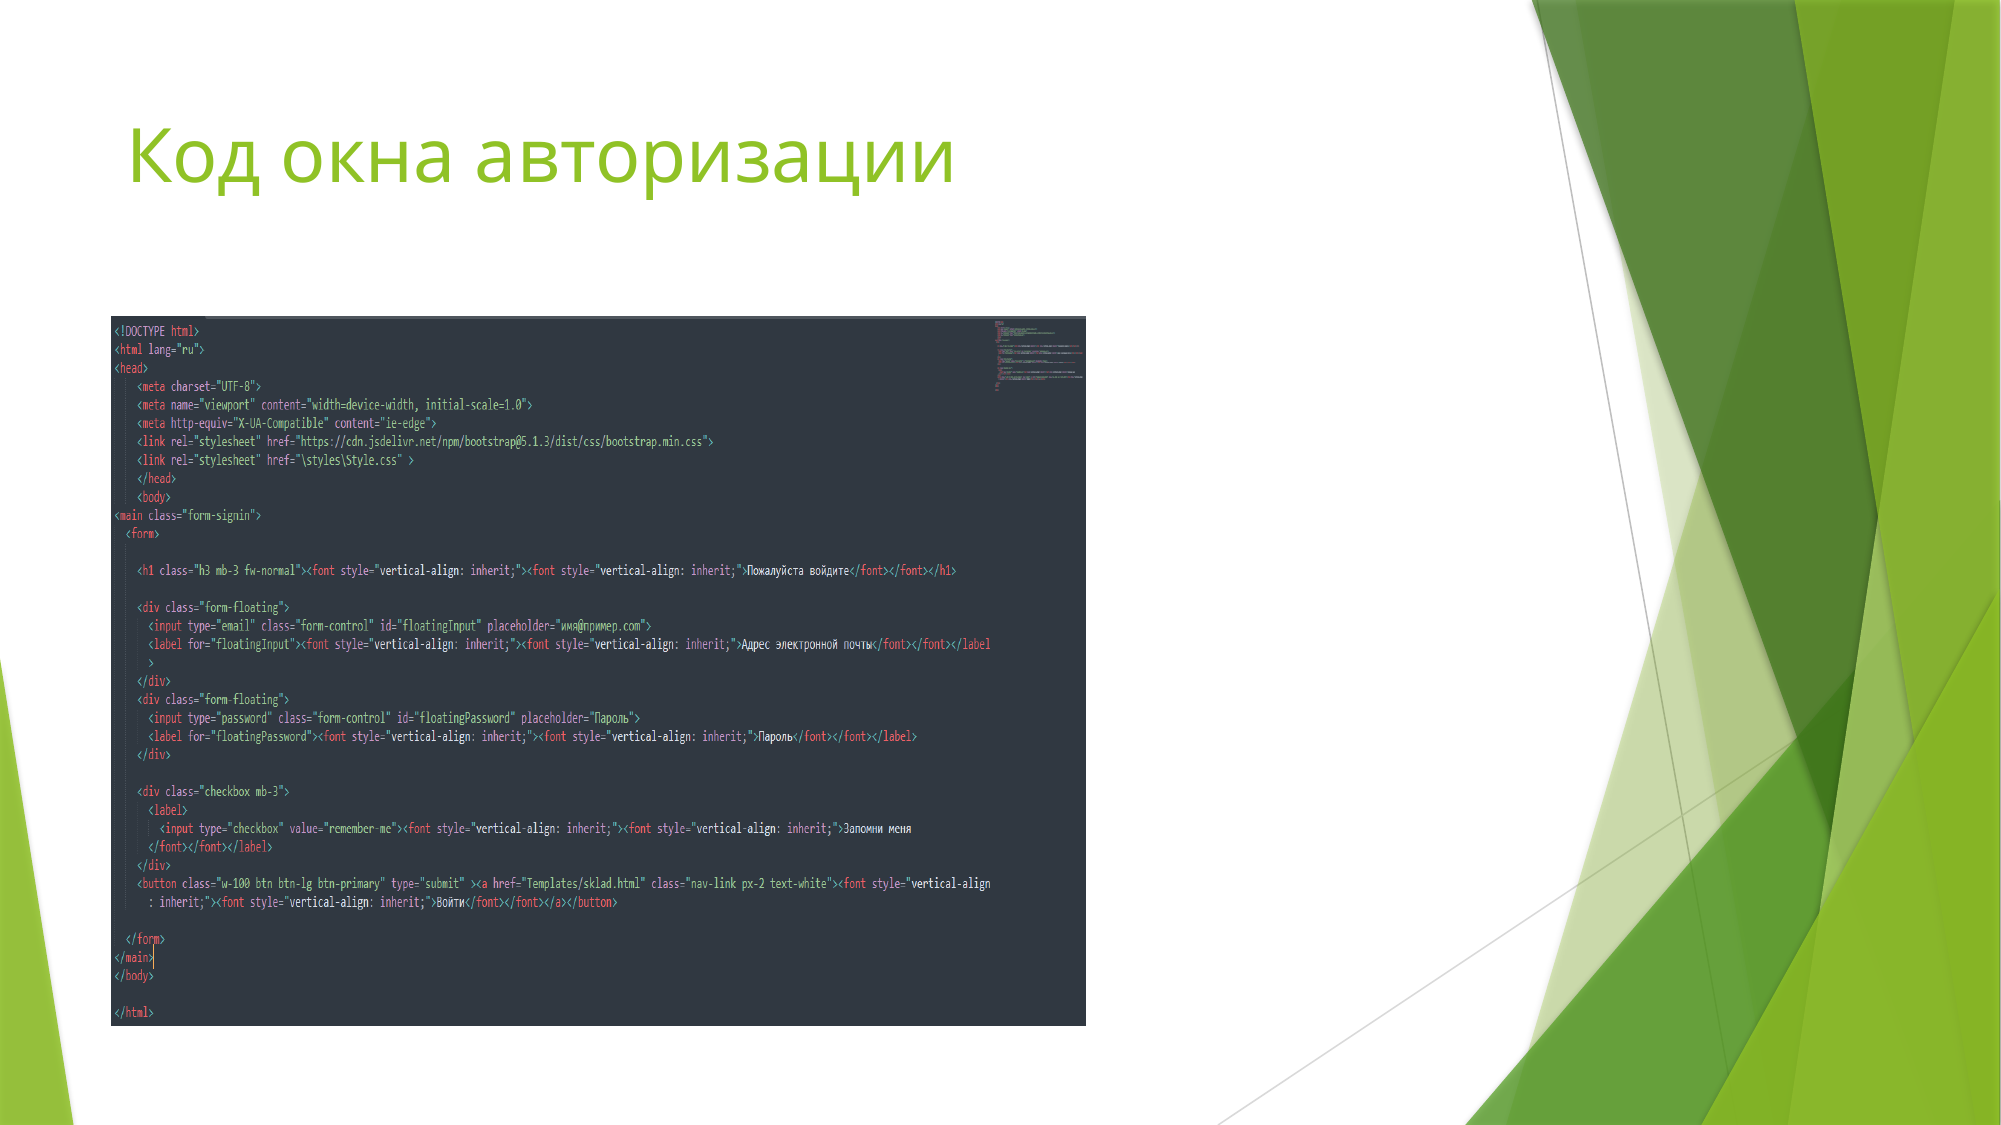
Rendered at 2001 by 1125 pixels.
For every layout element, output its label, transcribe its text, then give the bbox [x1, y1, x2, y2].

picture [110, 316, 1086, 1027]
title Код окна авторизации [111, 99, 1522, 317]
